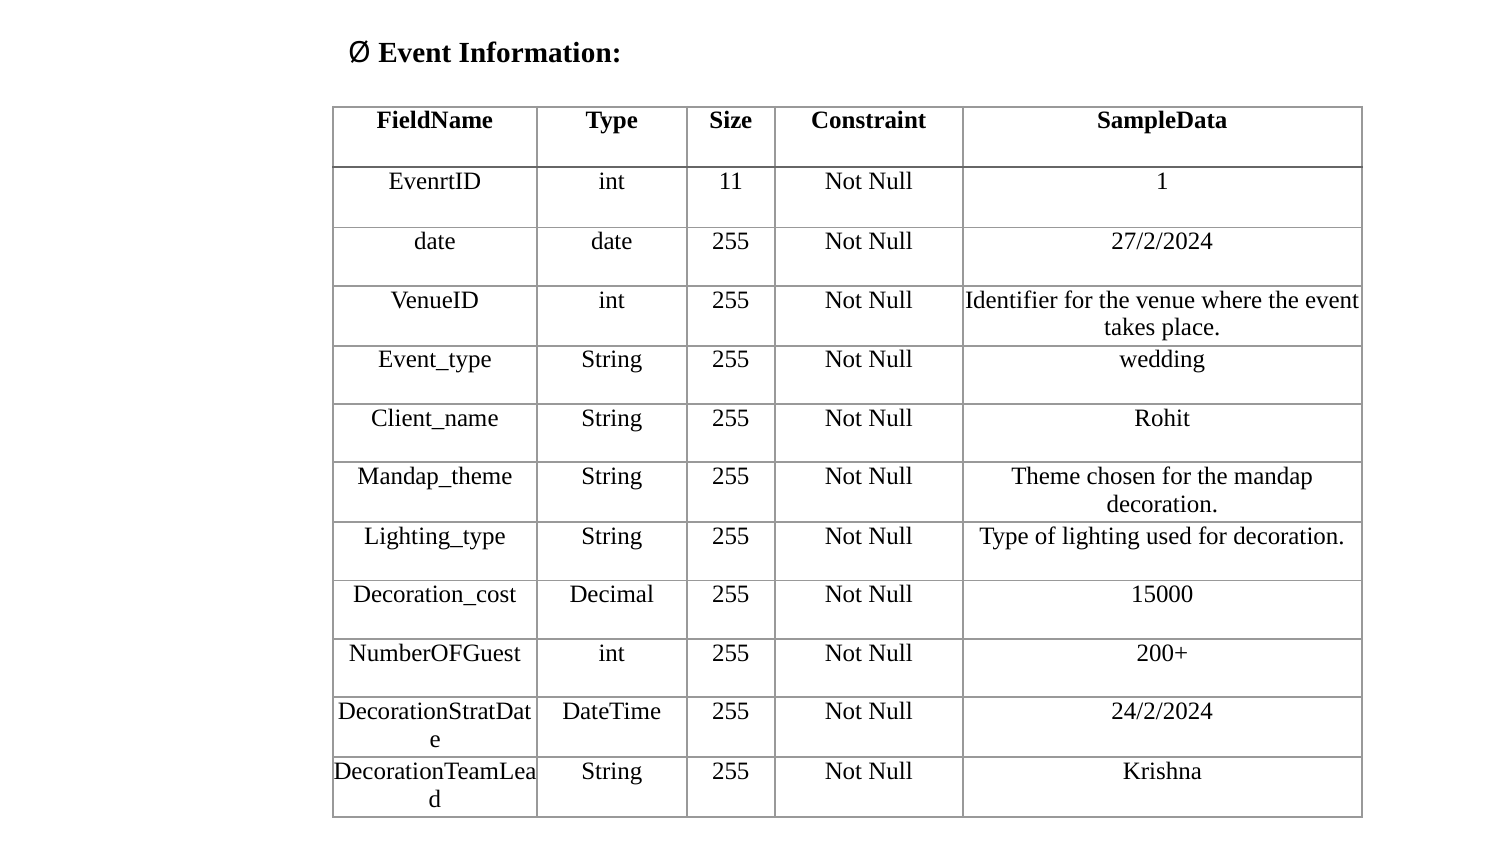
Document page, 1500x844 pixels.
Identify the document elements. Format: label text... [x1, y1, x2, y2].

text_box Ø Event Information: [333, 25, 1167, 106]
table_cell NumberOFGuest [334, 640, 536, 696]
table_cell 27/2/2024 [964, 228, 1361, 285]
table_cell Lighting_type [334, 523, 536, 580]
table_cell Not Null [776, 463, 962, 521]
table_cell EvenrtID [334, 168, 536, 227]
table_cell 255 [688, 523, 774, 580]
table_cell 15000 [964, 581, 1361, 638]
table_cell 255 [688, 698, 774, 756]
table_header Size [688, 108, 774, 166]
table_cell String [538, 758, 686, 816]
table_cell Rohit [964, 405, 1361, 461]
table_cell String [538, 405, 686, 461]
table_cell DecorationTeamLead [334, 758, 536, 816]
table_cell date [334, 228, 536, 285]
table_cell Not Null [776, 228, 962, 285]
table_cell Decimal [538, 581, 686, 638]
table_cell 11 [688, 168, 774, 227]
table_cell VenueID [334, 287, 536, 345]
table_cell String [538, 347, 686, 403]
table_cell 255 [688, 405, 774, 461]
table_cell 255 [688, 758, 774, 816]
table_cell Not Null [776, 698, 962, 756]
table_cell Theme chosen for the mandap decoration. [964, 463, 1361, 521]
table_cell DecorationStratDate [334, 698, 536, 756]
table_cell Type of lighting used for decoration. [964, 523, 1361, 580]
table_cell Event_type [334, 347, 536, 403]
table_cell Not Null [776, 581, 962, 638]
table_cell String [538, 523, 686, 580]
table_cell Decoration_cost [334, 581, 536, 638]
table_cell int [538, 287, 686, 345]
table_cell 255 [688, 287, 774, 345]
table_cell Not Null [776, 405, 962, 461]
table_cell Not Null [776, 523, 962, 580]
table_cell int [538, 640, 686, 696]
table_cell 255 [688, 640, 774, 696]
table_cell Not Null [776, 758, 962, 816]
table_cell 255 [688, 581, 774, 638]
table_cell Identifier for the venue where the event takes place. [964, 287, 1361, 345]
table_cell 255 [688, 463, 774, 521]
table_cell Not Null [776, 287, 962, 345]
table_cell date [538, 228, 686, 285]
table_cell 200+ [964, 640, 1361, 696]
table_cell int [538, 168, 686, 227]
table_cell DateTime [538, 698, 686, 756]
table_header Constraint [776, 108, 962, 166]
table_cell Not Null [776, 347, 962, 403]
table_cell String [538, 463, 686, 521]
table_header FieldName [334, 108, 536, 166]
table_header SampleData [964, 108, 1361, 166]
table_cell 255 [688, 347, 774, 403]
table_cell Not Null [776, 640, 962, 696]
table_cell wedding [964, 347, 1361, 403]
table_cell Krishna [964, 758, 1361, 816]
table_header Type [538, 108, 686, 166]
table_cell Not Null [776, 168, 962, 227]
table_cell 1 [964, 168, 1361, 227]
table_cell 24/2/2024 [964, 698, 1361, 756]
table_cell Mandap_theme [334, 463, 536, 521]
table_cell 255 [688, 228, 774, 285]
table_cell Client_name [334, 405, 536, 461]
